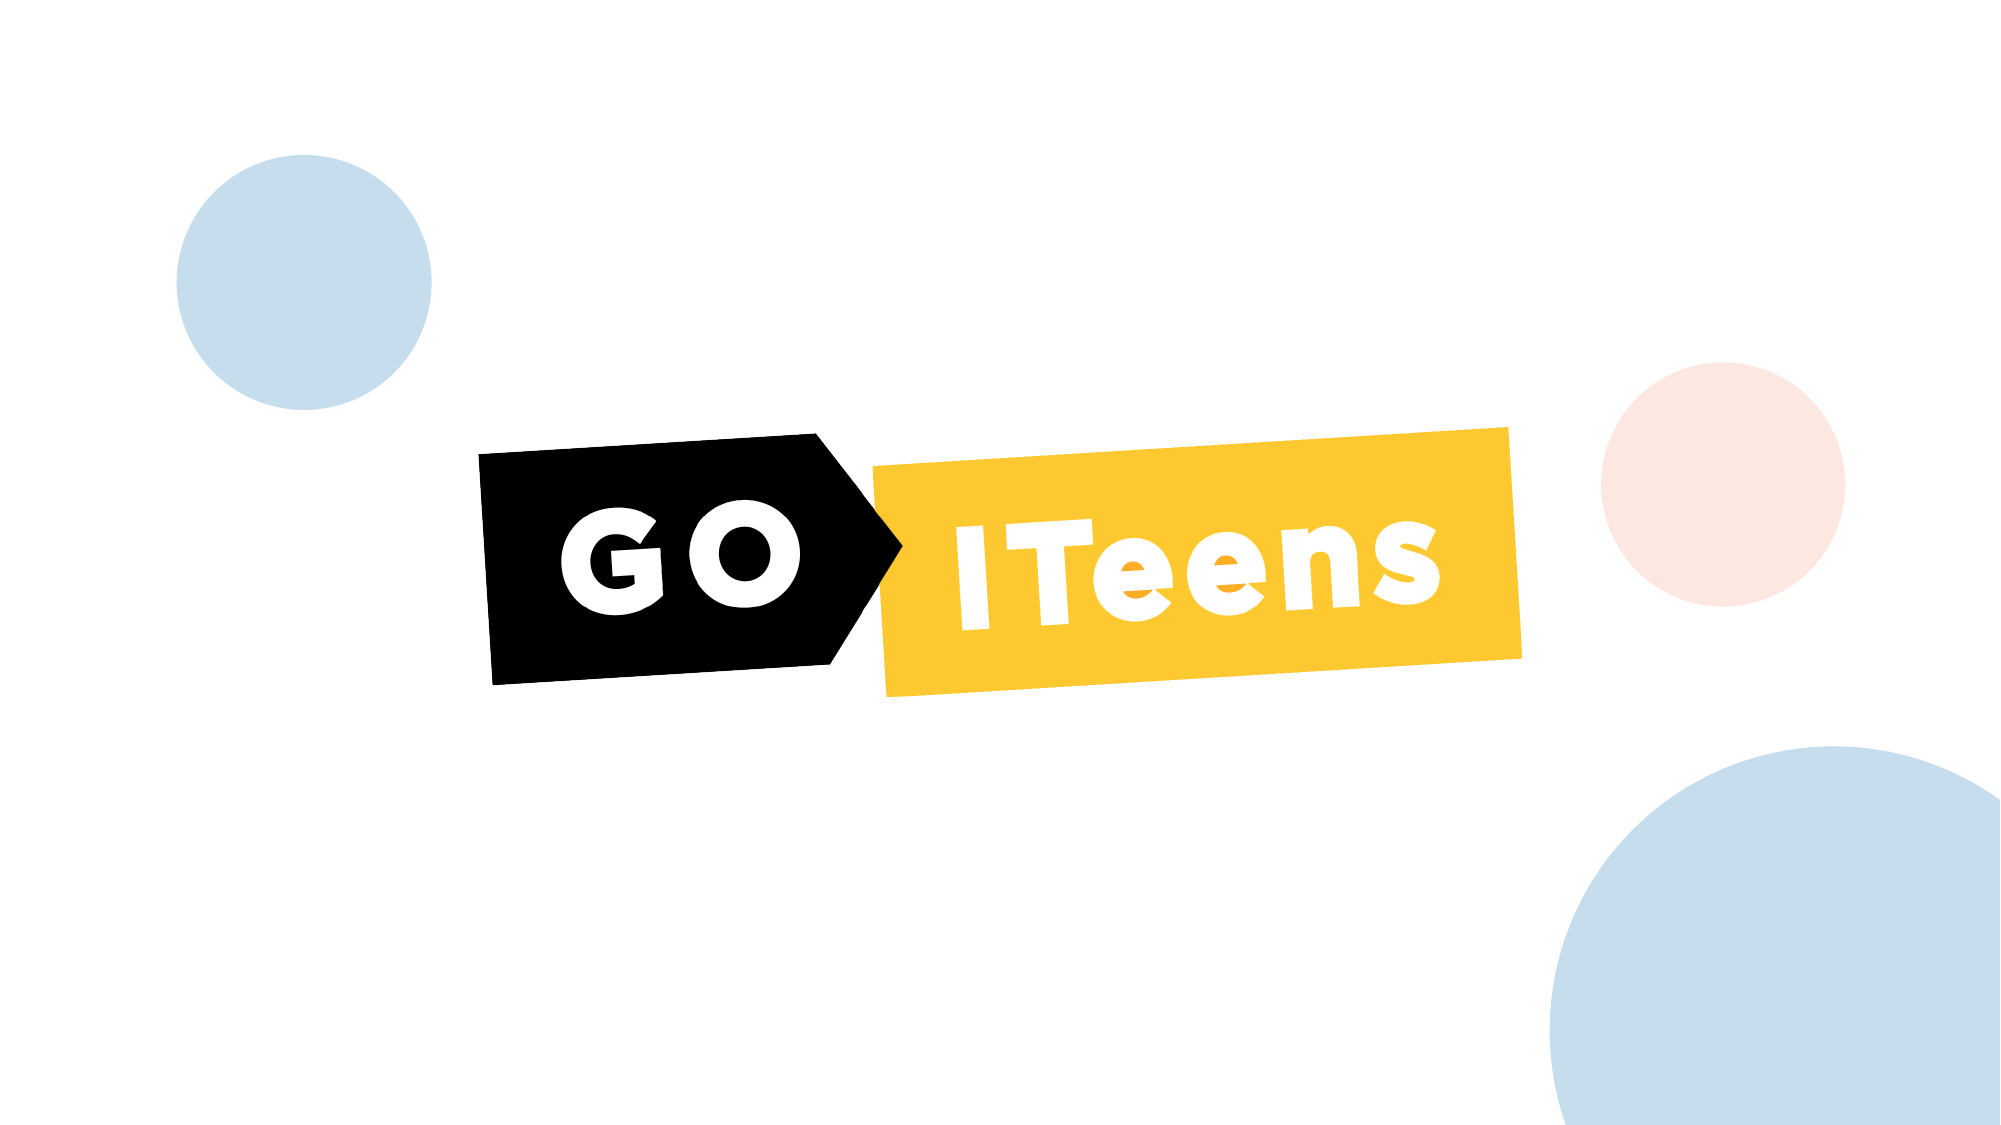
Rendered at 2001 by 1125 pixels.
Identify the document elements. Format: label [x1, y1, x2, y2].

text_box [1549, 746, 2000, 1125]
text_box [1601, 362, 1846, 607]
picture [477, 427, 1522, 698]
text_box [176, 154, 432, 410]
